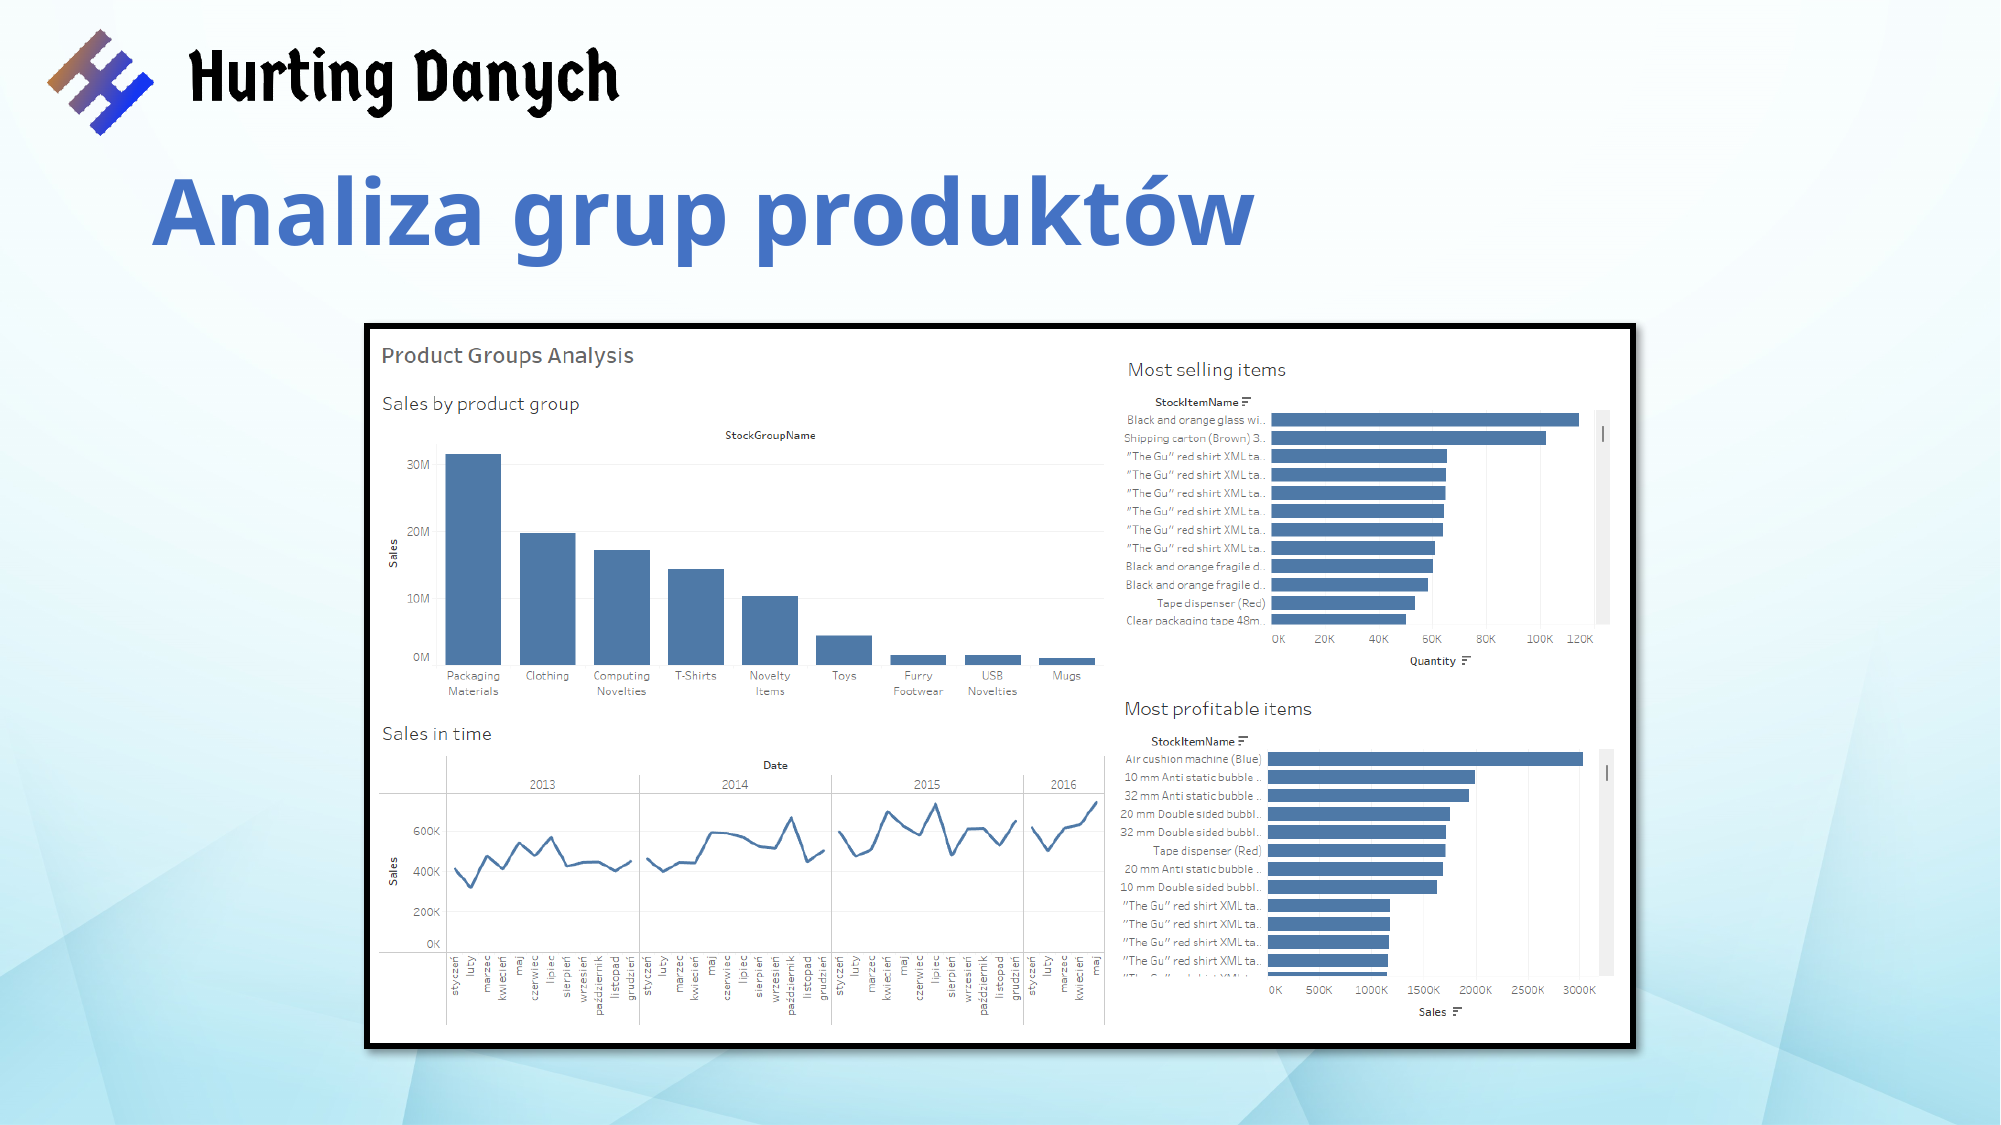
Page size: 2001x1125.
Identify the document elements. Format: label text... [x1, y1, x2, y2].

title Analiza grup produktów [137, 107, 1863, 325]
picture [0, 0, 2001, 1125]
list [369, 328, 1630, 1043]
